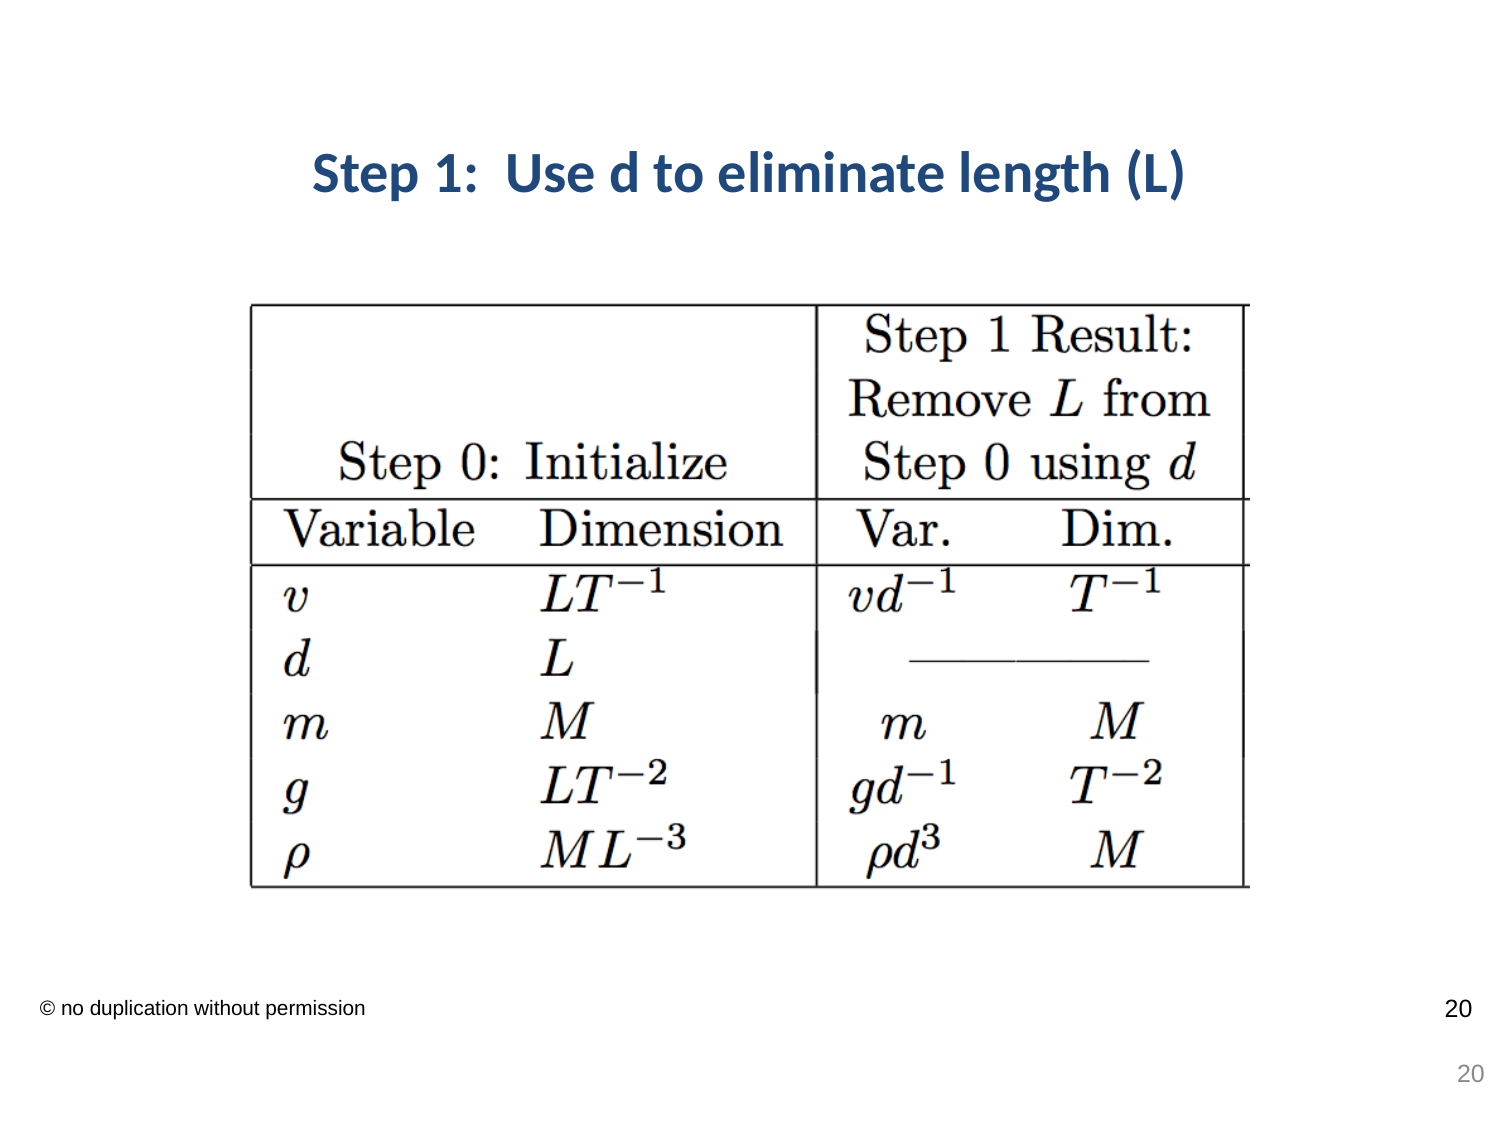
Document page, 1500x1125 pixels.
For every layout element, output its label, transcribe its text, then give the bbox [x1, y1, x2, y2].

slide_number 20 [1149, 1042, 1500, 1103]
title Step 1: Use d to eliminate length (L) [75, 75, 1425, 263]
picture [235, 289, 1250, 903]
